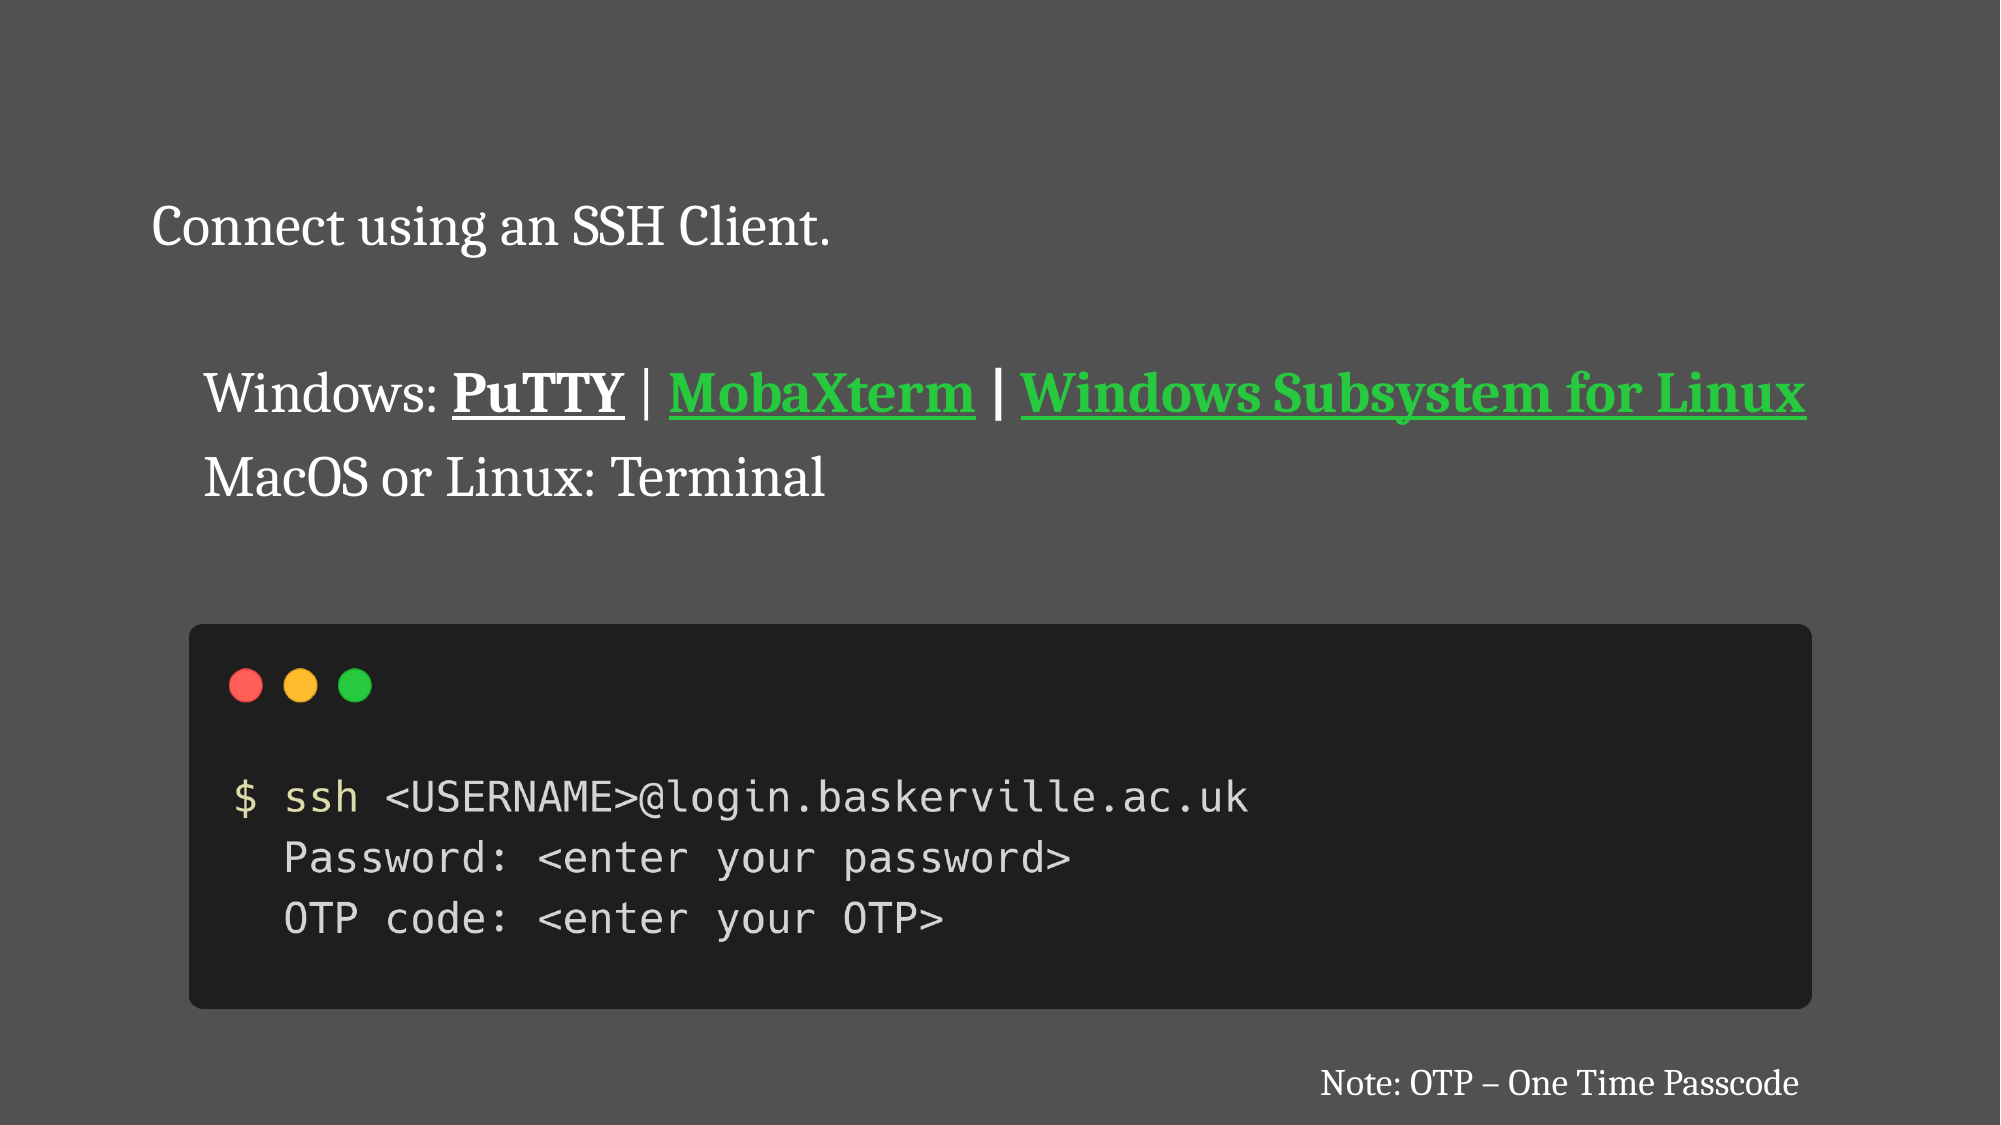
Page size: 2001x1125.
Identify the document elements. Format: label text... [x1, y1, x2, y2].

text_box Connect using an SSH Client. Windows: PuTTY | MobaXterm | Windows Subsystem for Linux MacOS or Linux: Terminal [137, 187, 1926, 521]
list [74, 521, 1926, 1112]
